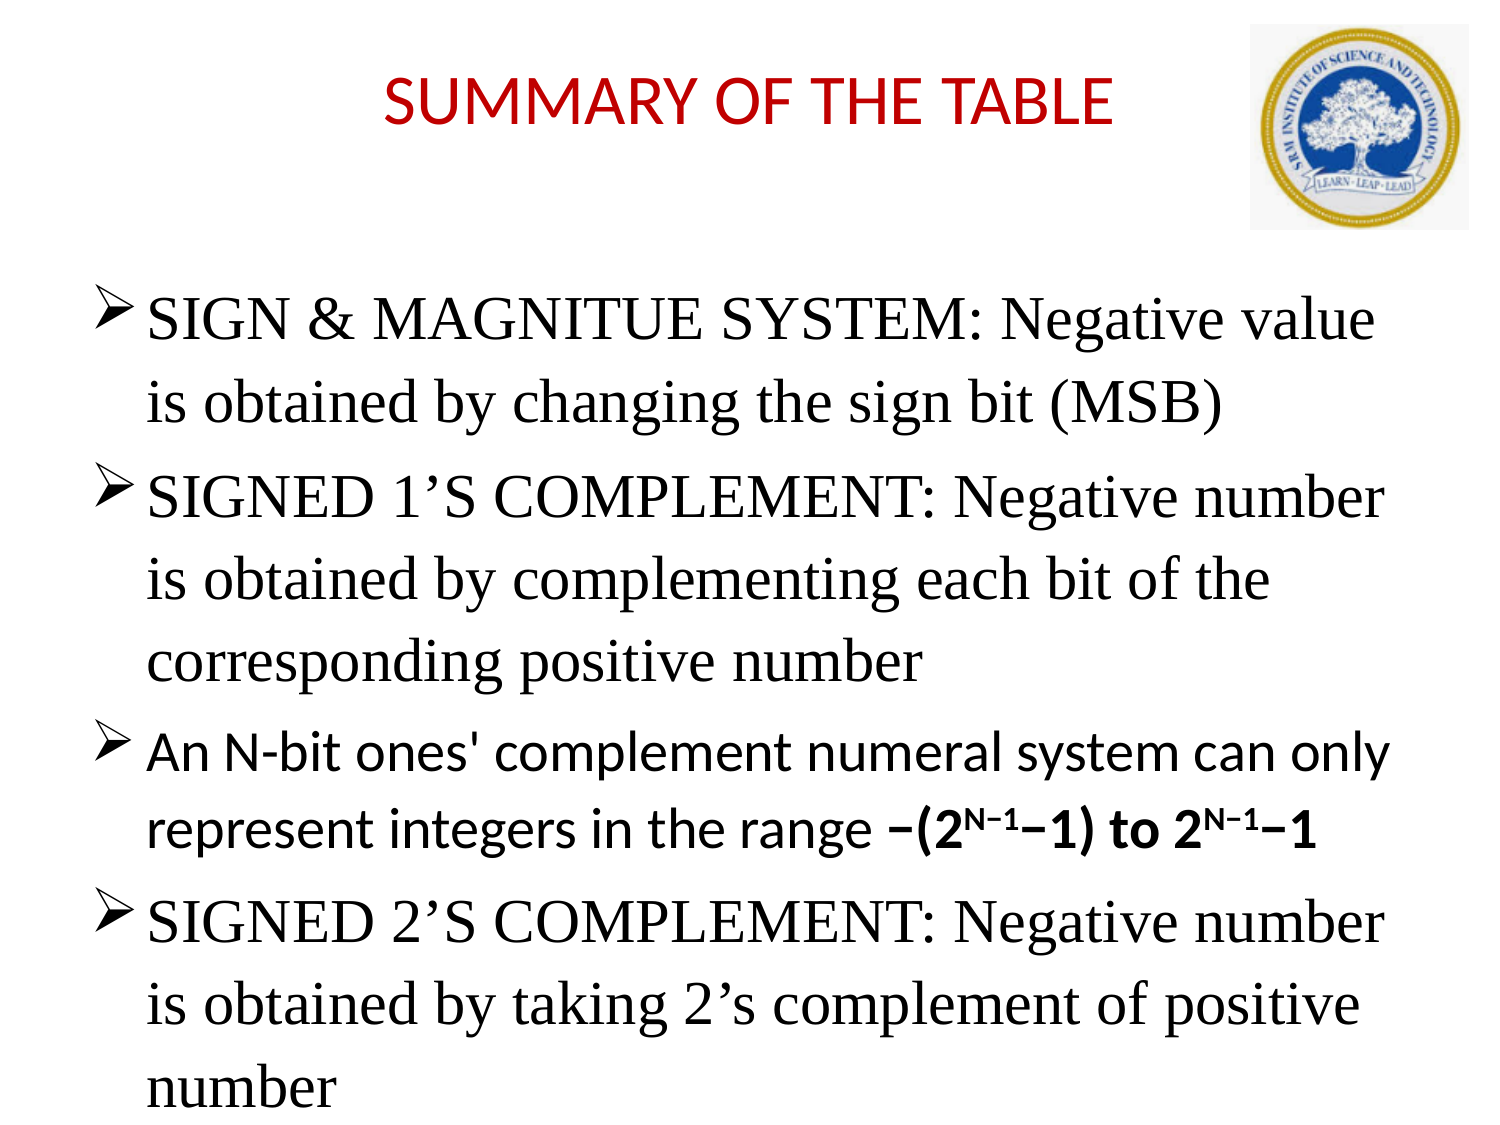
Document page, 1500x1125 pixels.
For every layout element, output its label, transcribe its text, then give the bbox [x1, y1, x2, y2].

title SUMMARY OF THE TABLE [75, 45, 1245, 233]
picture [1249, 24, 1469, 230]
list SIGN & MAGNITUE SYSTEM: Negative value is obtained by changing the sign bit (MSB) SIGNED 1’S COMPLEMENT: Negative number is obtained by complementing each bit of the corresponding positive number An N-bit ones' complement numeral system can only represent integers in the range −(2N−1−1) to 2N−1−1 SIGNED 2’S COMPLEMENT: Negative number is obtained by taking 2’s complement of positive number [75, 262, 1425, 838]
